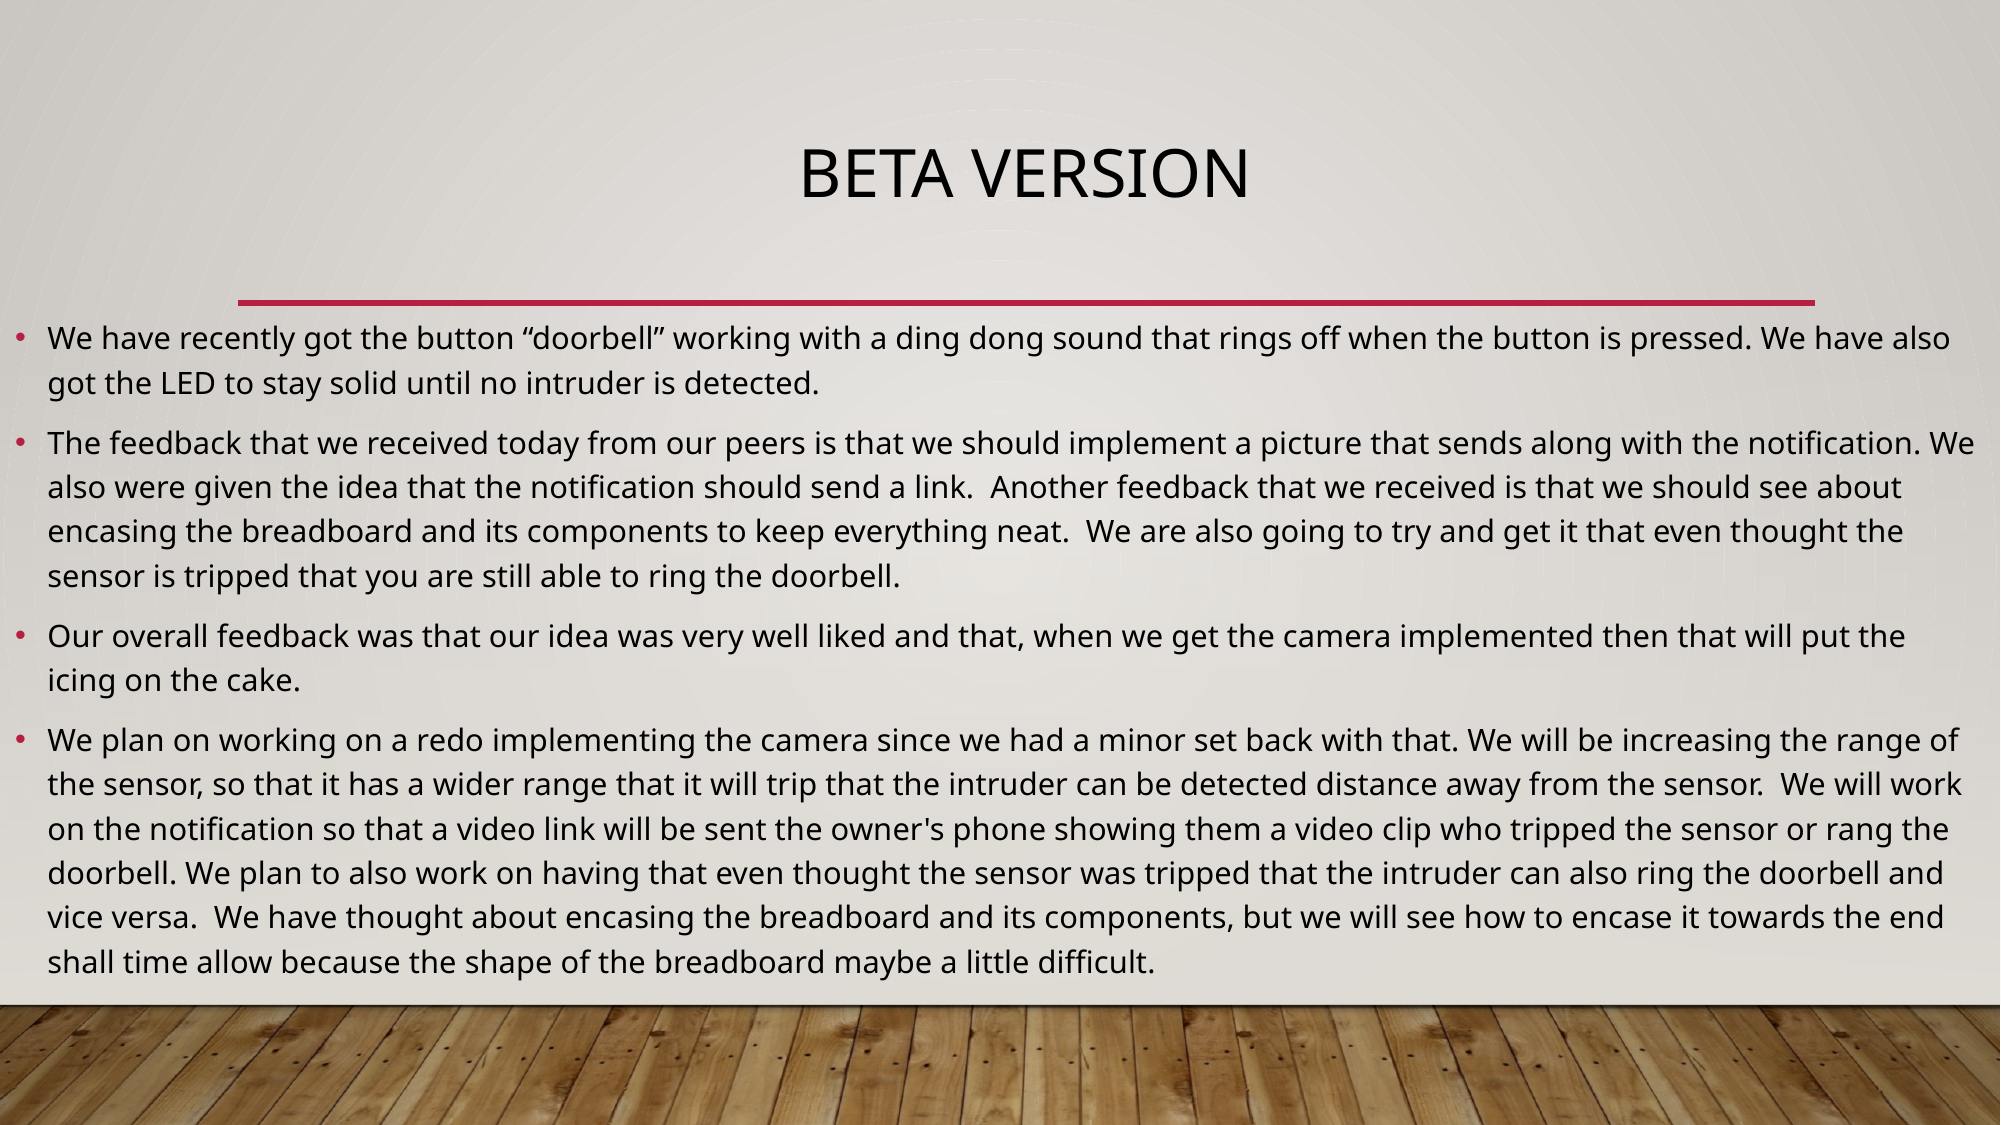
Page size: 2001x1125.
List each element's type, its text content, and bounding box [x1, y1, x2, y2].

list We have recently got the button “doorbell” working with a ding dong sound that rings off when the button is pressed. We have also got the LED to stay solid until no intruder is detected. The feedback that we received today from our peers is that we should implement a picture that sends along with the notification. We also were given the idea that the notification should send a link. Another feedback that we received is that we should see about encasing the breadboard and its components to keep everything neat. We are also going to try and get it that even thought the sensor is tripped that you are still able to ring the doorbell. Our overall feedback was that our idea was very well liked and that, when we get the camera implemented then that will put the icing on the cake. We plan on working on a redo implementing the camera since we had a minor set back with that. We will be increasing the range of the sensor, so that it has a wider range that it will trip that the intruder can be detected distance away from the sensor. We will work on the notification so that a video link will be sent the owner's phone showing them a video clip who tripped the sensor or rang the doorbell. We plan to also work on having that even thought the sensor was tripped that the intruder can also ring the doorbell and vice versa. We have thought about encasing the breadboard and its components, but we will see how to encase it towards the end shall time allow because the shape of the breadboard maybe a little difficult. [0, 304, 2000, 993]
picture [0, 1005, 2000, 1125]
title BETA VERSION [238, 131, 1814, 304]
